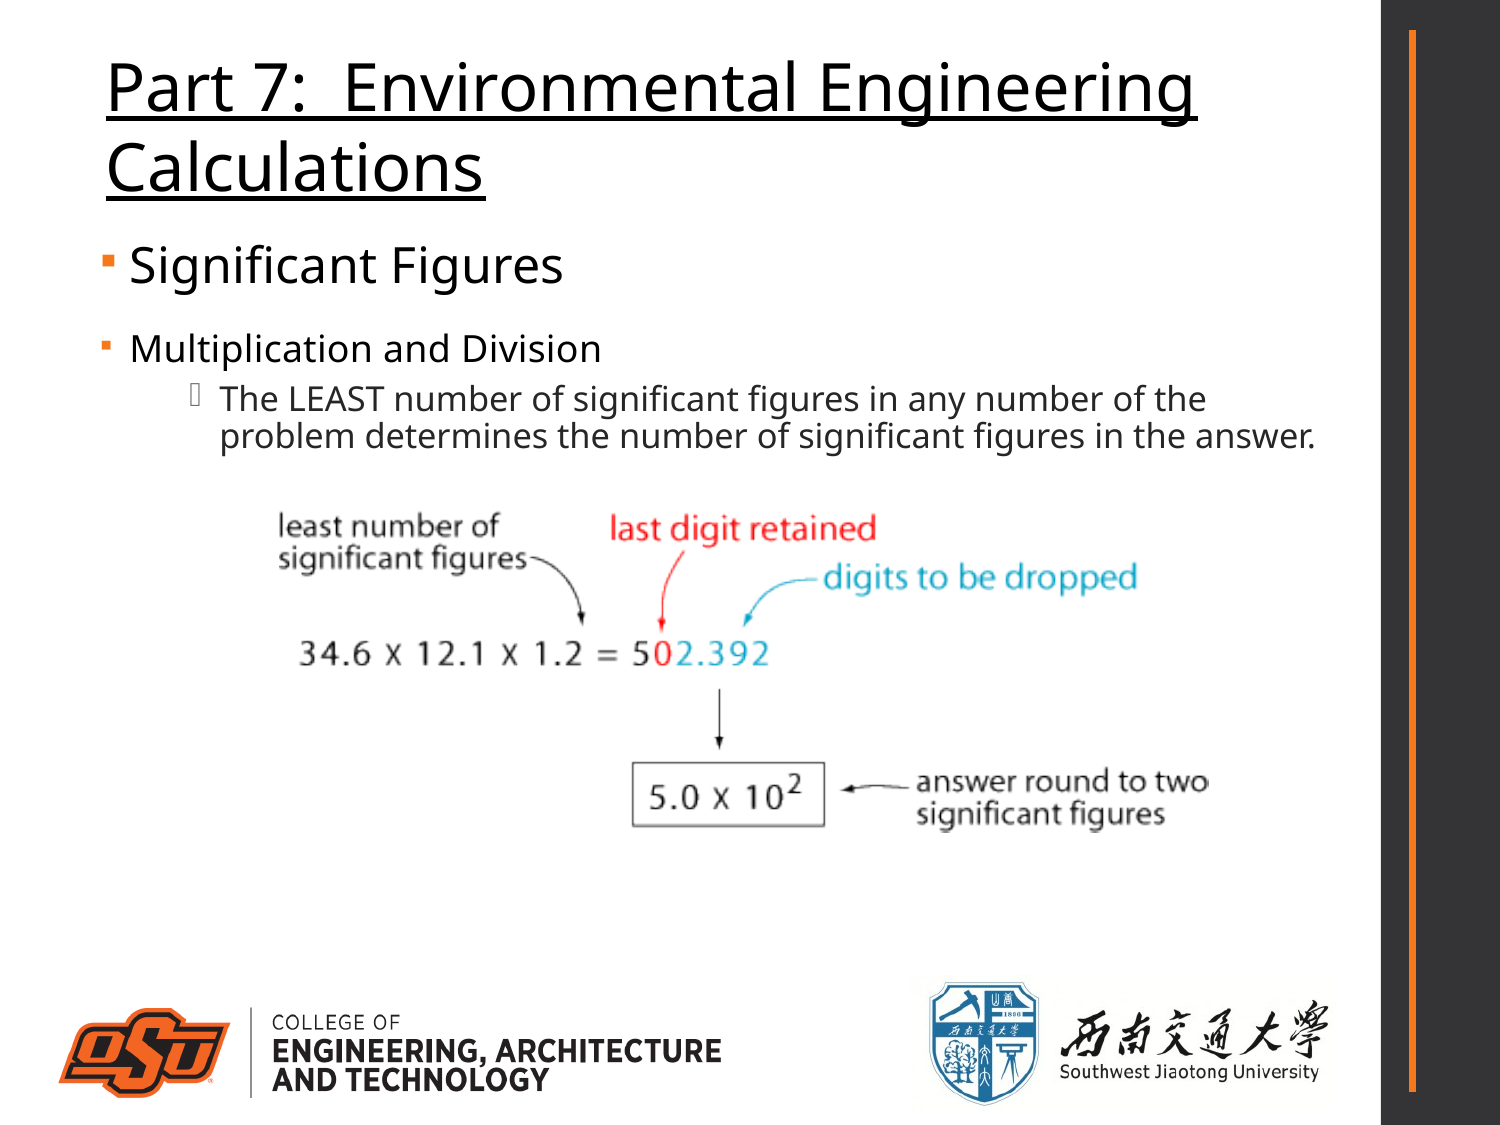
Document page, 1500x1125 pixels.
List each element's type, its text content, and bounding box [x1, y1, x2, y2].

picture [278, 509, 1209, 834]
picture [909, 974, 1335, 1113]
text_box Part 7: Environmental Engineering Calculations [90, 37, 1370, 345]
list Significant Figures Multiplication and Division The LEAST number of significant figures in any number of the problem determines the number of significant figures in the answer. [84, 230, 1350, 926]
picture [49, 1000, 726, 1117]
